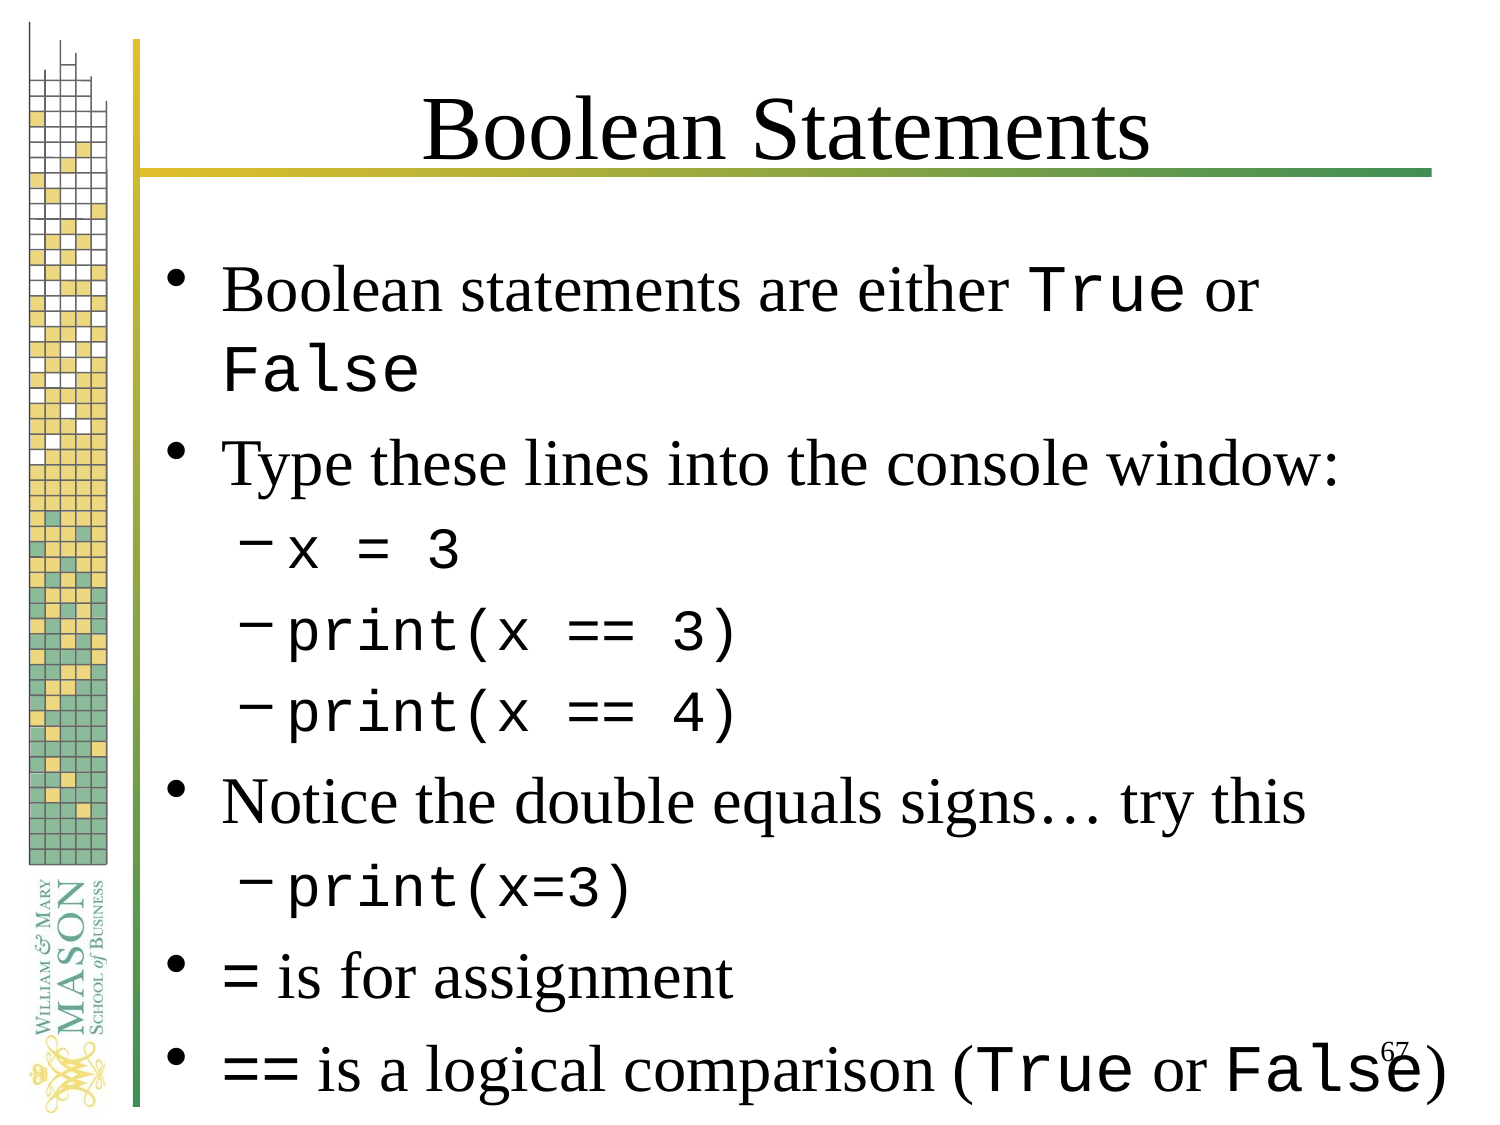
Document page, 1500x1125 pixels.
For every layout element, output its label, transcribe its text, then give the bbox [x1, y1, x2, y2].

list Boolean statements are either True or False Type these lines into the console window: x = 3 print(x == 3) print(x == 4) Notice the double equals signs… try this print(x=3) = is for assignment == is a logical comparison (True or False) [150, 237, 1491, 1005]
slide_number 67 [1048, 1024, 1426, 1103]
title Boolean Statements [150, 45, 1425, 200]
slide_number 69 [29, 879, 107, 1113]
